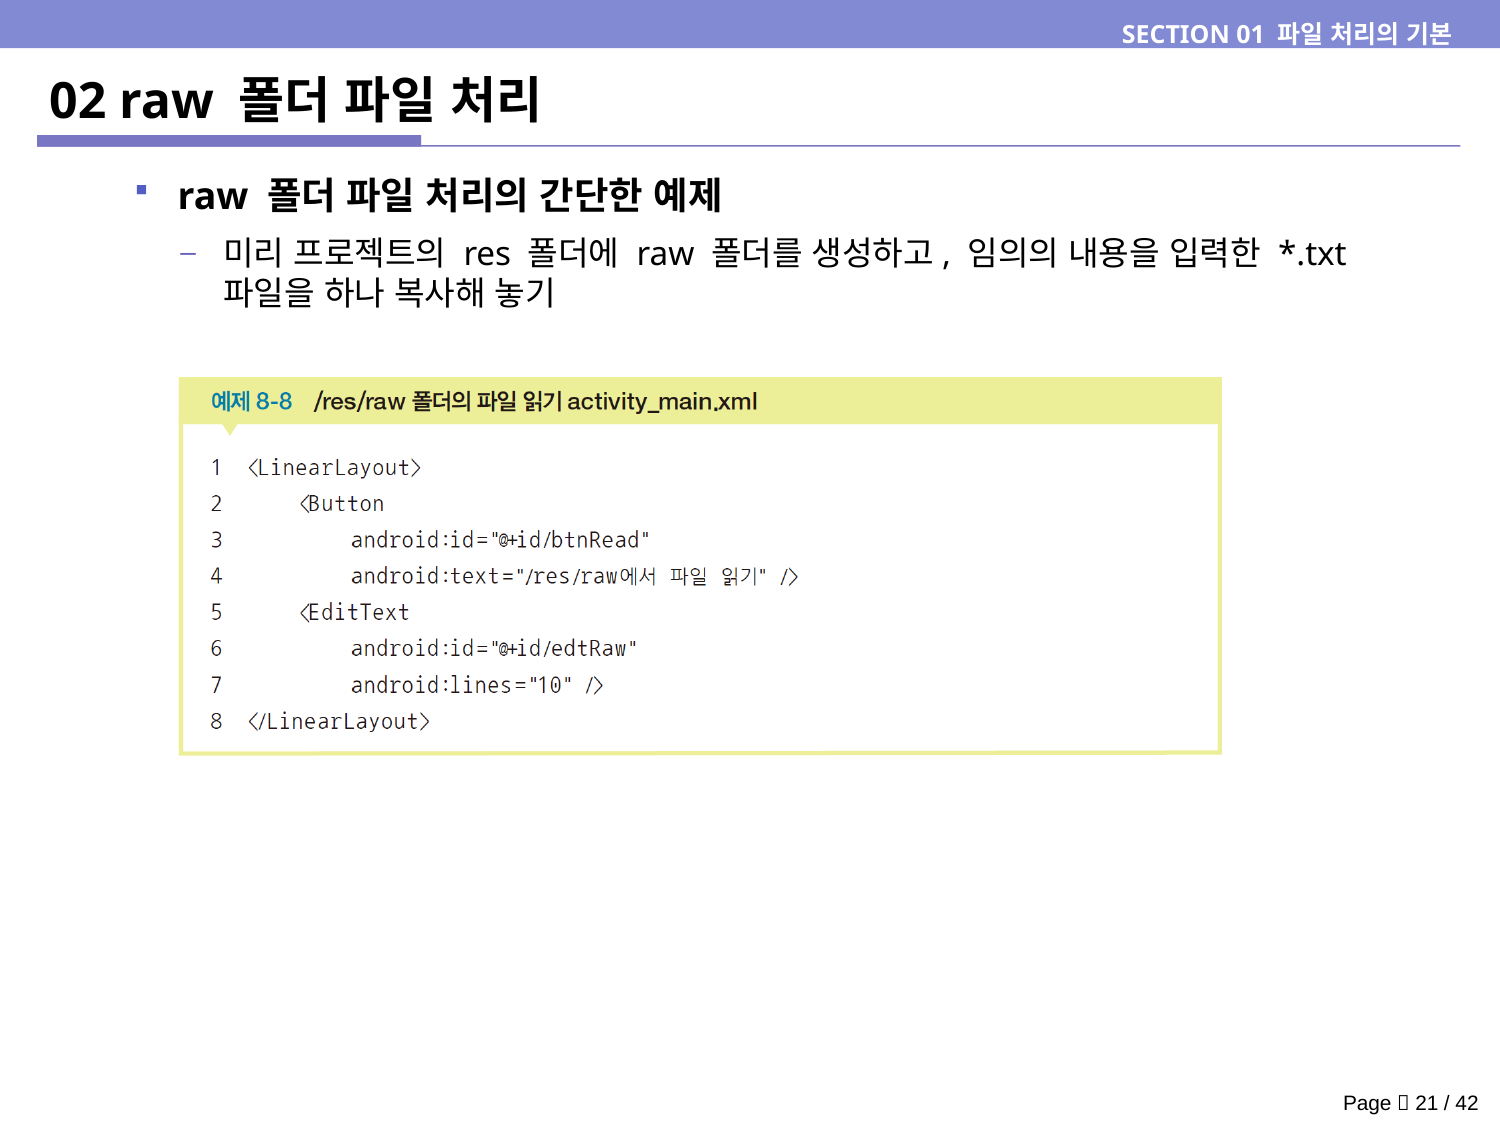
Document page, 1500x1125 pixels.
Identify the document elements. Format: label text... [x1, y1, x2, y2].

title 02 raw 폴더 파일 처리 [48, 67, 1448, 132]
picture [178, 377, 1222, 758]
list raw 폴더 파일 처리의 간단한 예제 미리 프로젝트의 res 폴더에 raw 폴더를 생성하고, 임의의 내용을 입력한 *.txt 파일을 하나 복사해 놓기 [104, 171, 1382, 880]
text_box SECTION 01 파일 처리의 기본 [1107, 11, 1500, 57]
